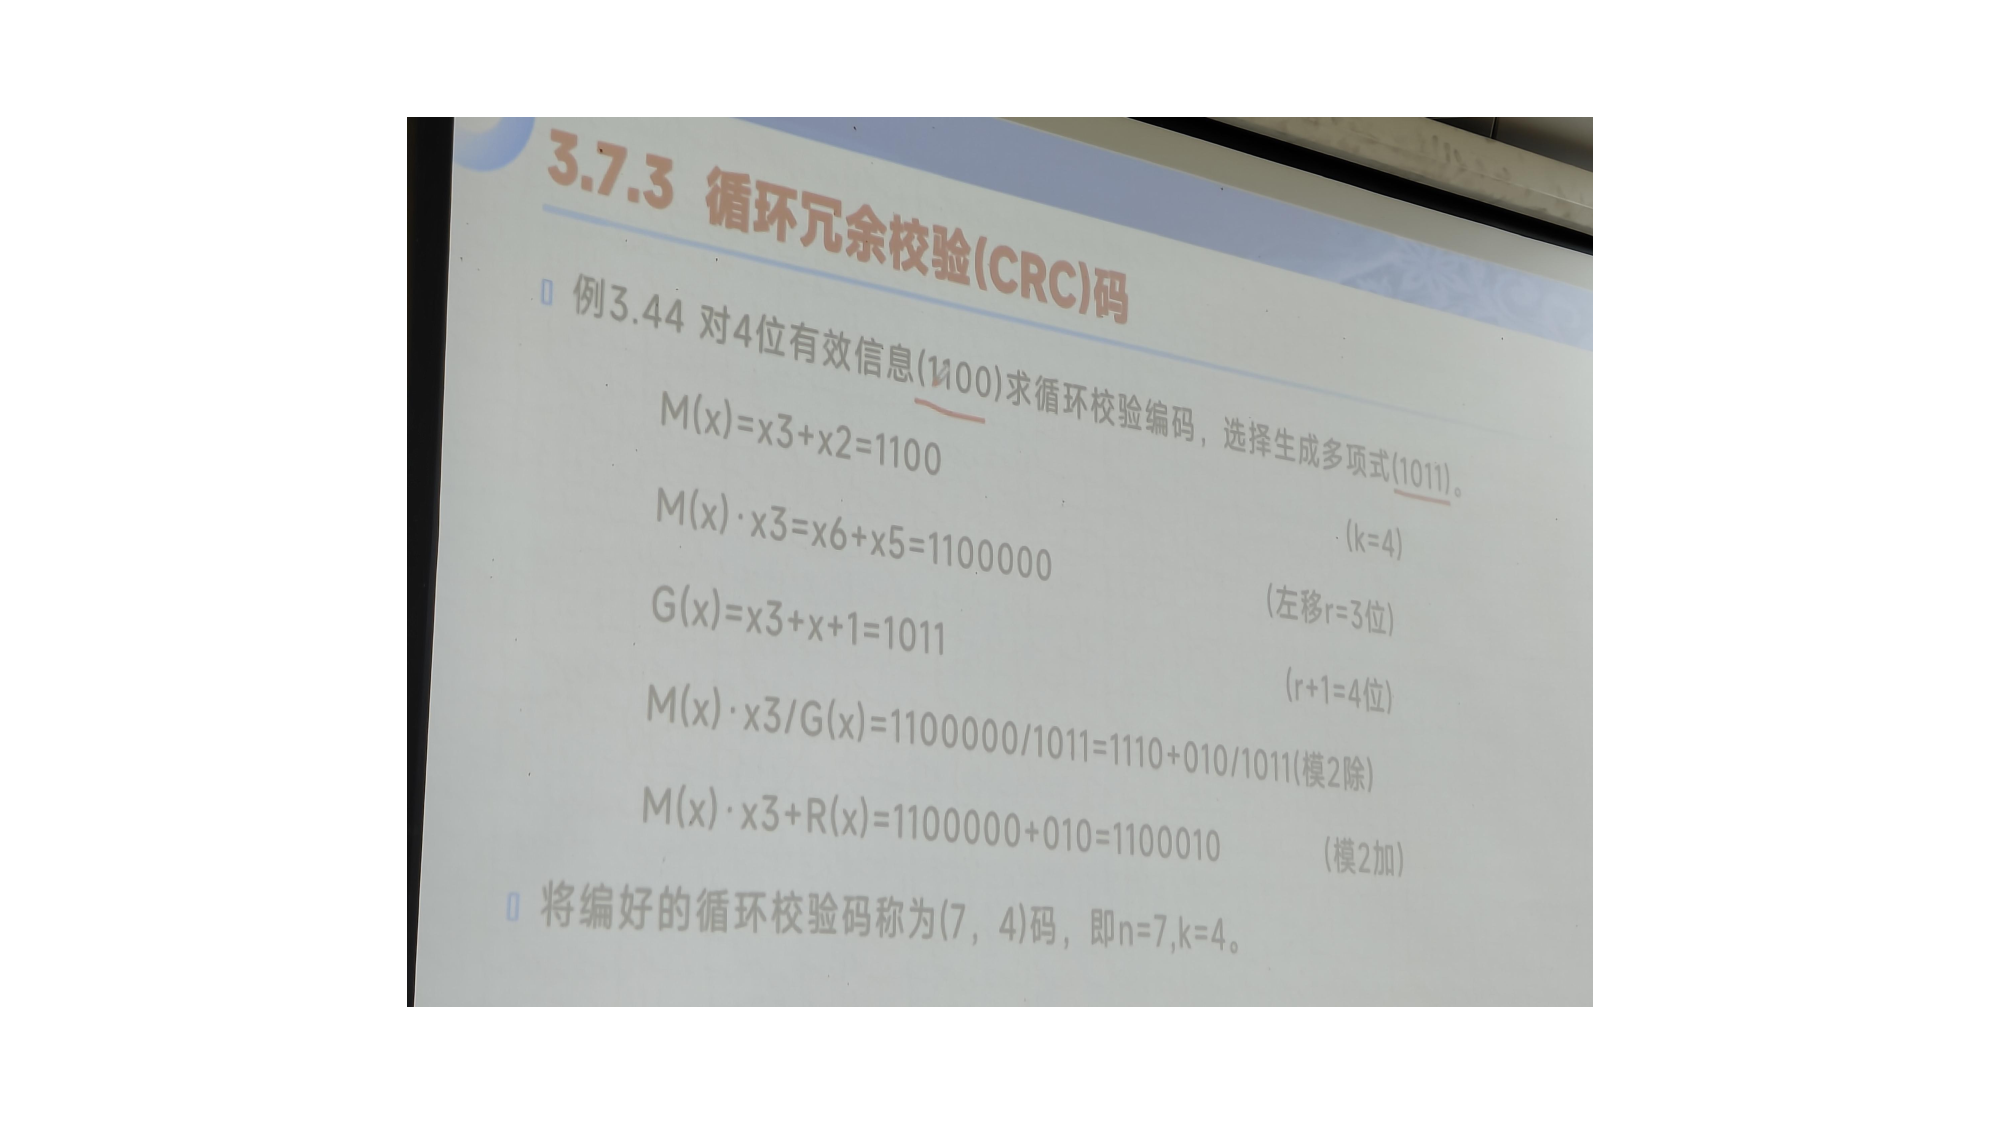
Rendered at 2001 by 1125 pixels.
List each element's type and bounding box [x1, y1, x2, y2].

picture [406, 117, 1594, 1008]
